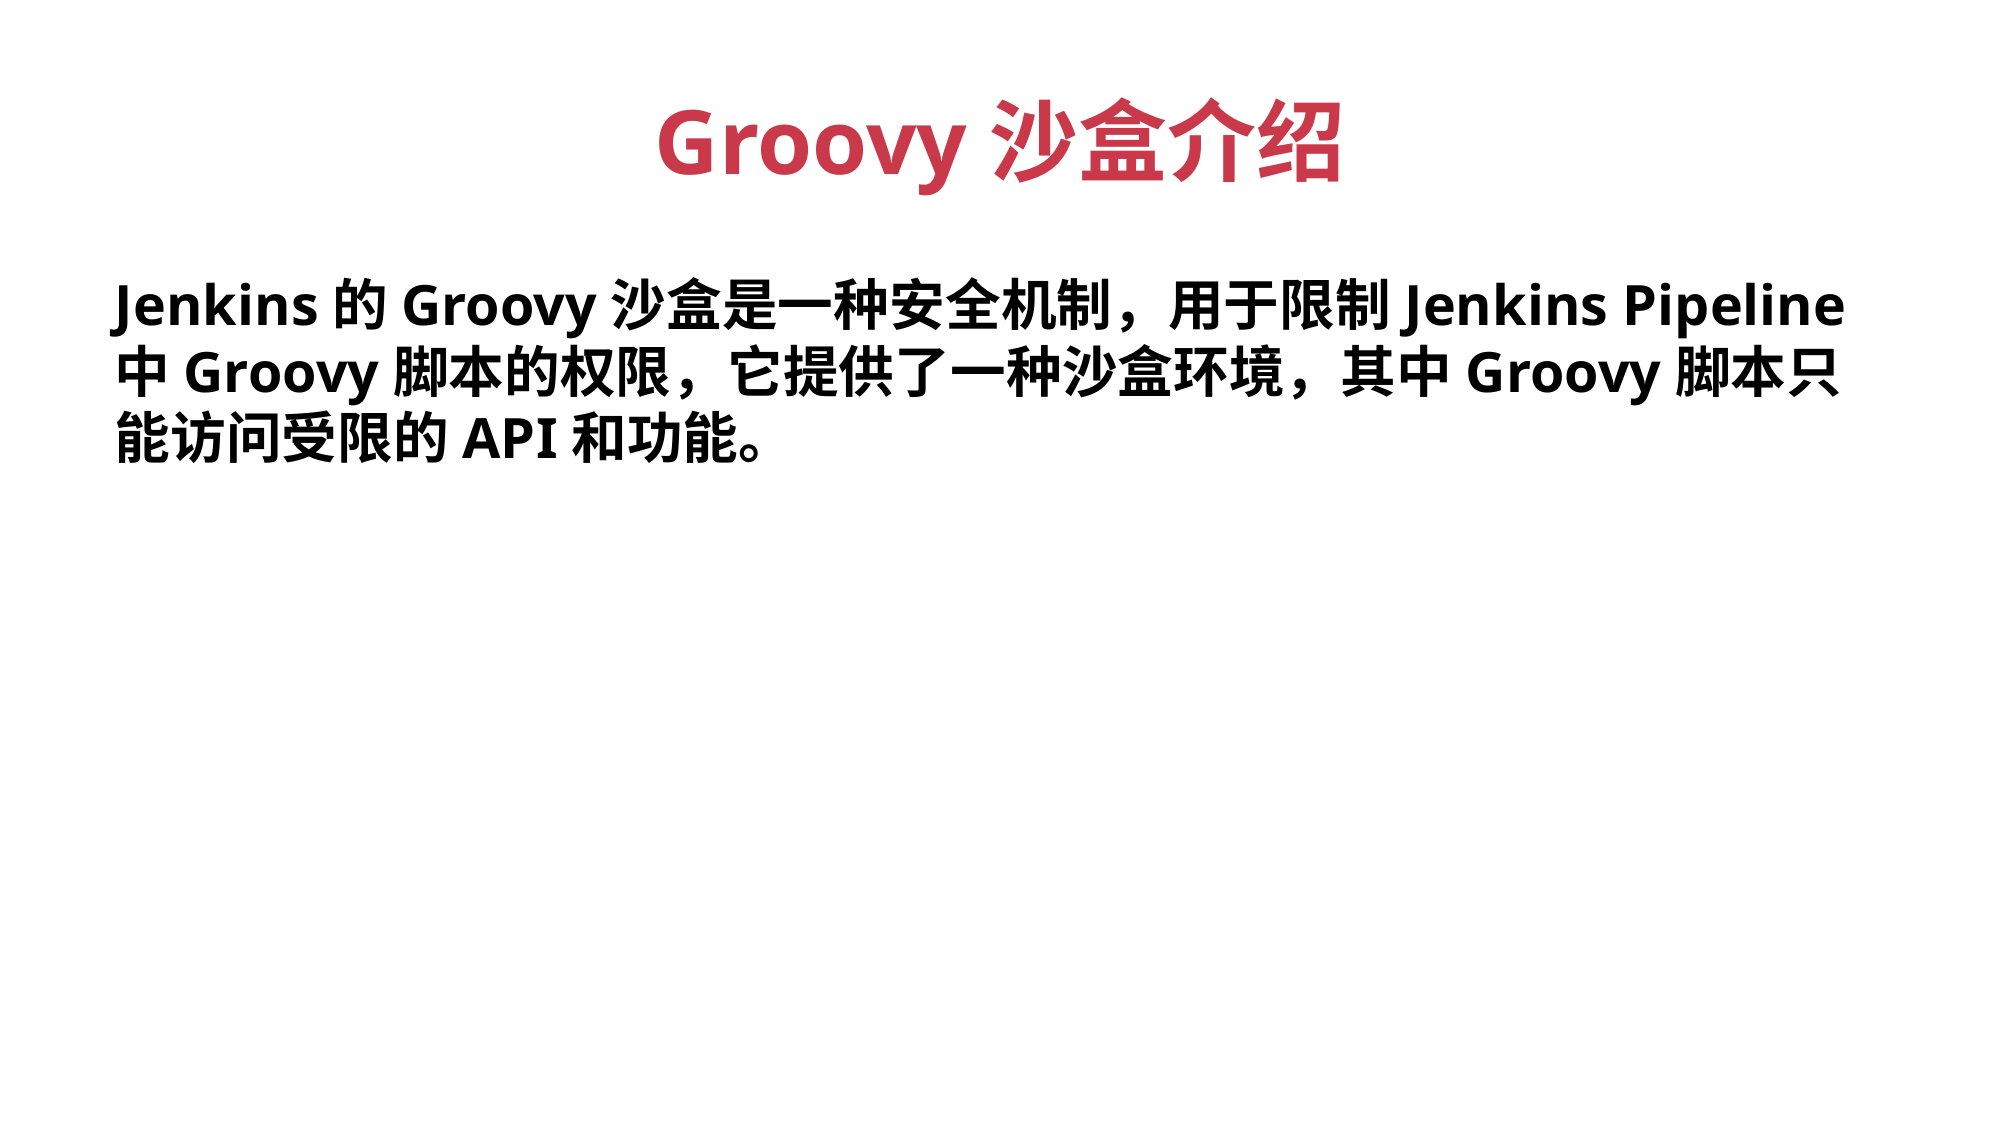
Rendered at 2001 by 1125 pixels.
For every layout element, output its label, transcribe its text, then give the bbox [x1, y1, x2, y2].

title Groovy沙盒介绍 [99, 44, 1901, 233]
list Jenkins的Groovy沙盒是一种安全机制，用于限制Jenkins Pipeline中Groovy脚本的权限，它提供了一种沙盒环境，其中Groovy脚本只能访问受限的API和功能。 [99, 262, 1901, 625]
